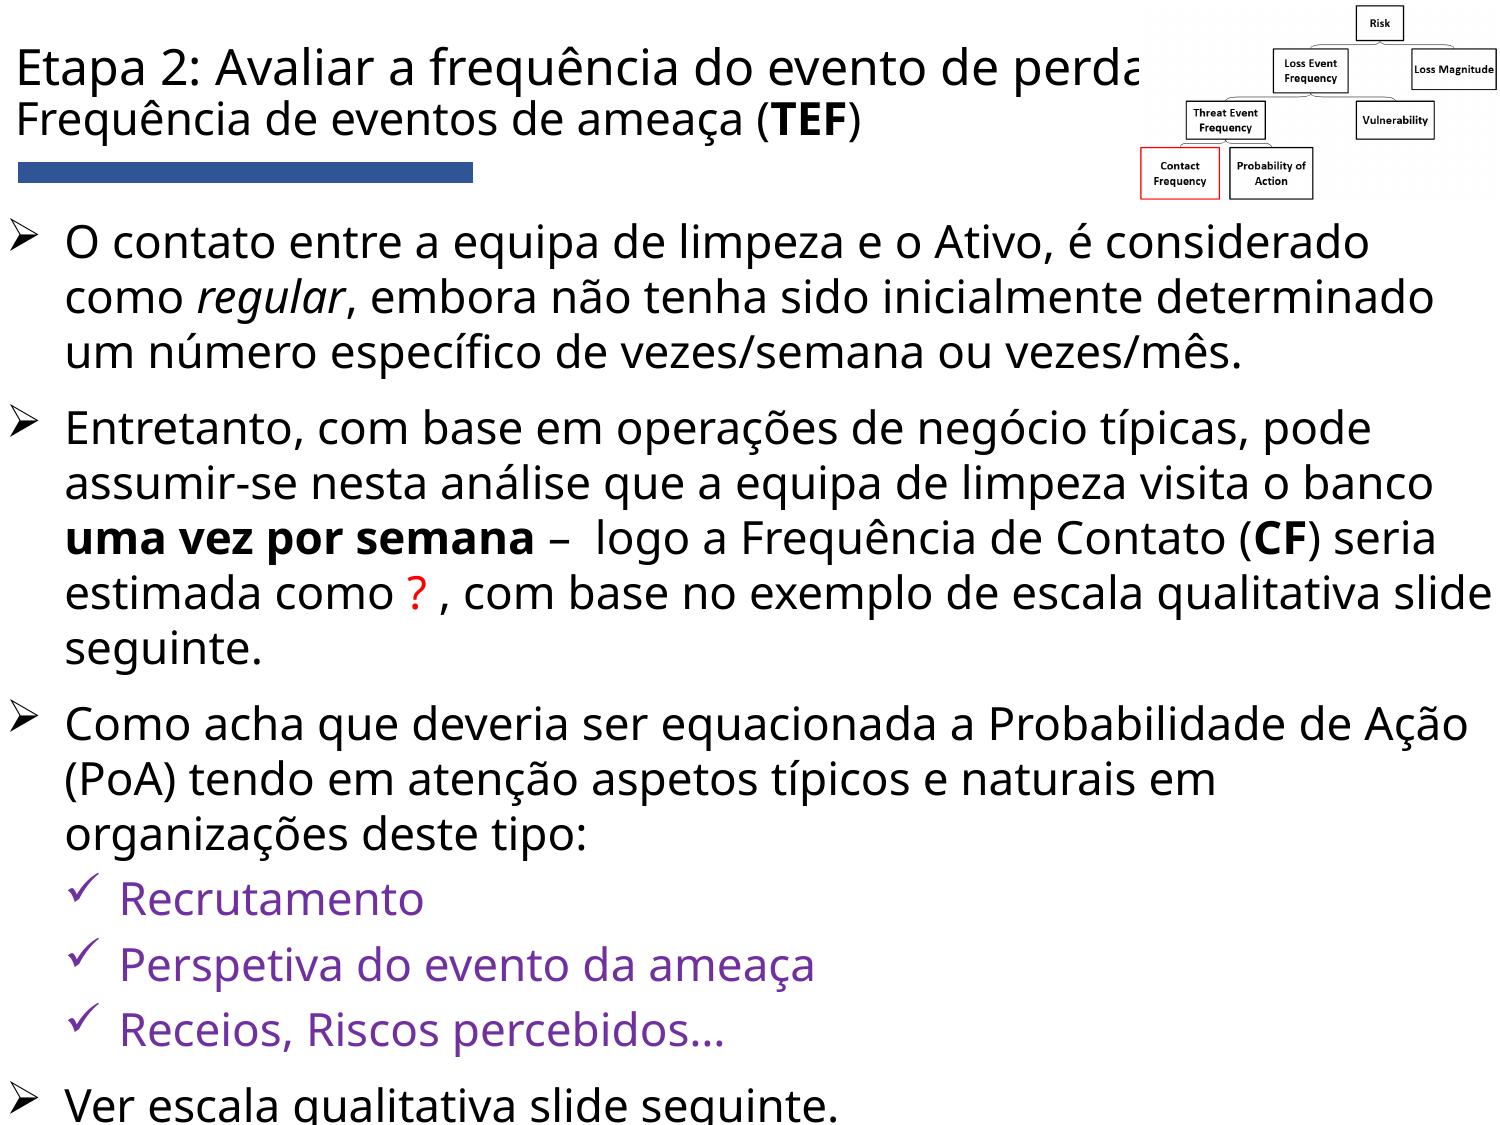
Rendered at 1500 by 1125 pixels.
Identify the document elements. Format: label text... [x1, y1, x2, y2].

picture [1139, 3, 1498, 202]
title Etapa 2: Avaliar a frequência do evento de perda (LEF) Frequência de eventos de ameaça (TEF) [0, 3, 1139, 185]
list O contato entre a equipa de limpeza e o Ativo, é considerado como regular, embora não tenha sido inicialmente determinado um número específico de vezes/semana ou vezes/mês. Entretanto, com base em operações de negócio típicas, pode assumir-se nesta análise que a equipa de limpeza visita o banco uma vez por semana – logo a Frequência de Contato (CF) seria estimada como ? , com base no exemplo de escala qualitativa slide seguinte. Como acha que deveria ser equacionada a Probabilidade de Ação (PoA) tendo em atenção aspetos típicos e naturais em organizações deste tipo: Recrutamento Perspetiva do evento da ameaça Receios, Riscos percebidos… Ver escala qualitativa slide seguinte. [0, 205, 1500, 920]
